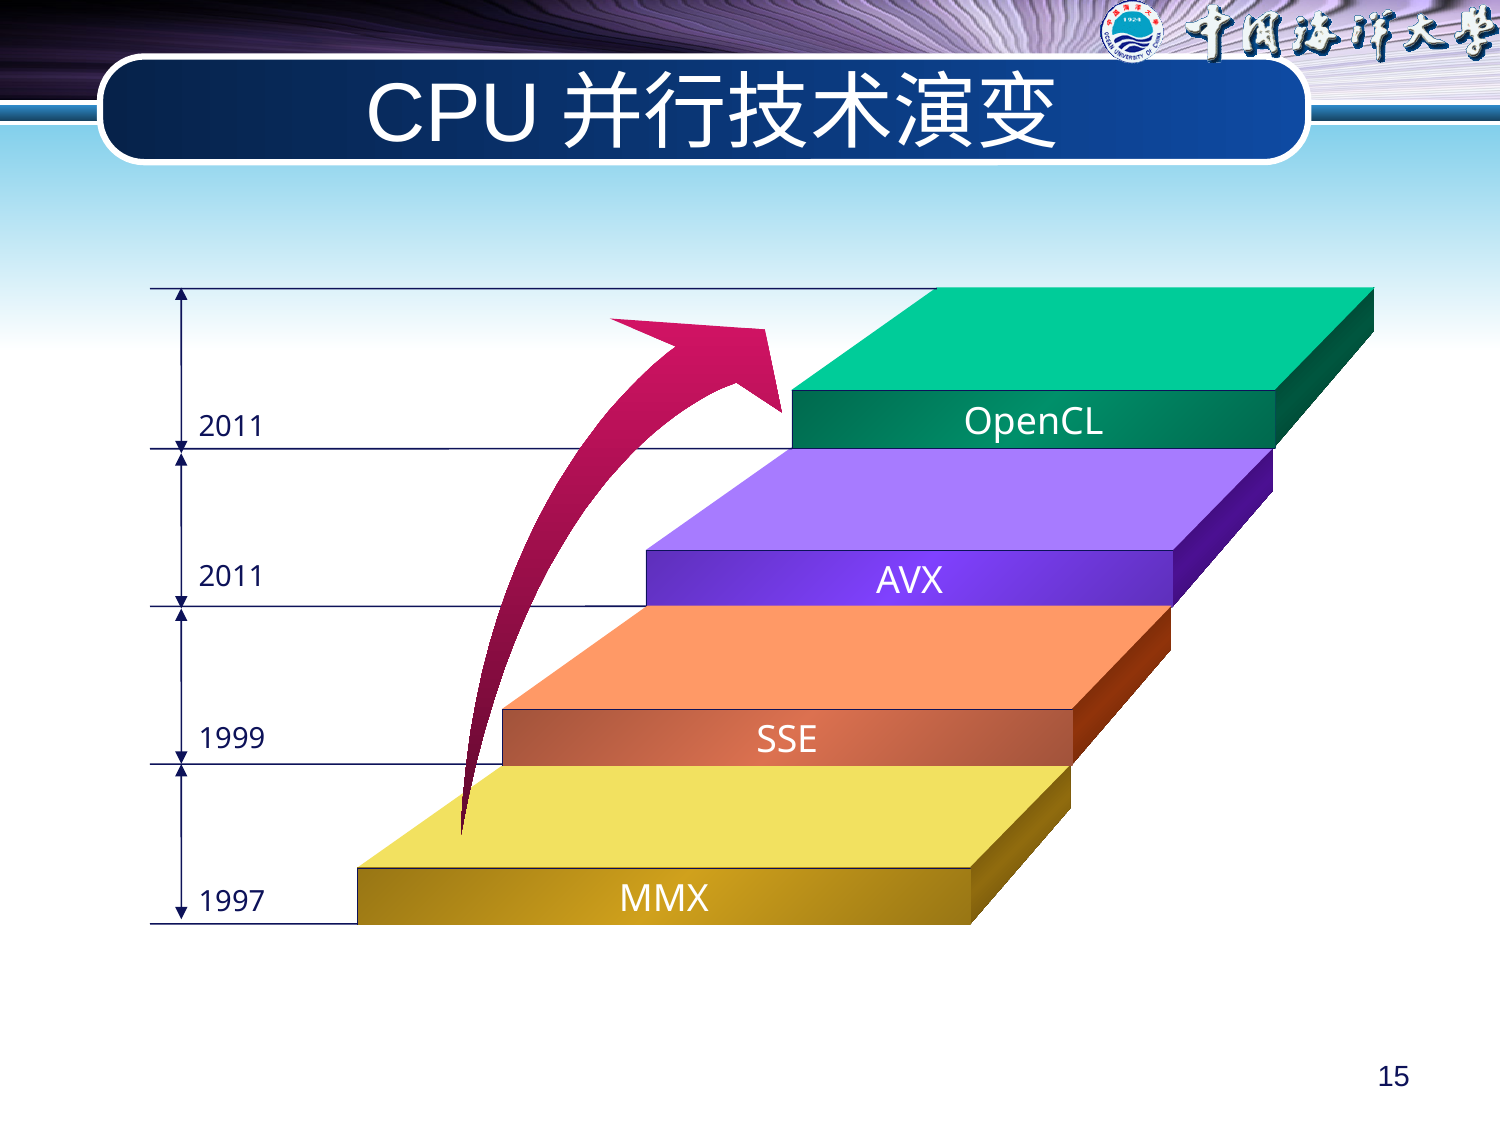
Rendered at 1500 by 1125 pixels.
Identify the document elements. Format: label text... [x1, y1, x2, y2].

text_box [149, 287, 1376, 926]
title CPU并行技术演变 [137, 61, 1288, 155]
picture [0, 0, 1500, 100]
slide_number 15 [1074, 1050, 1425, 1103]
